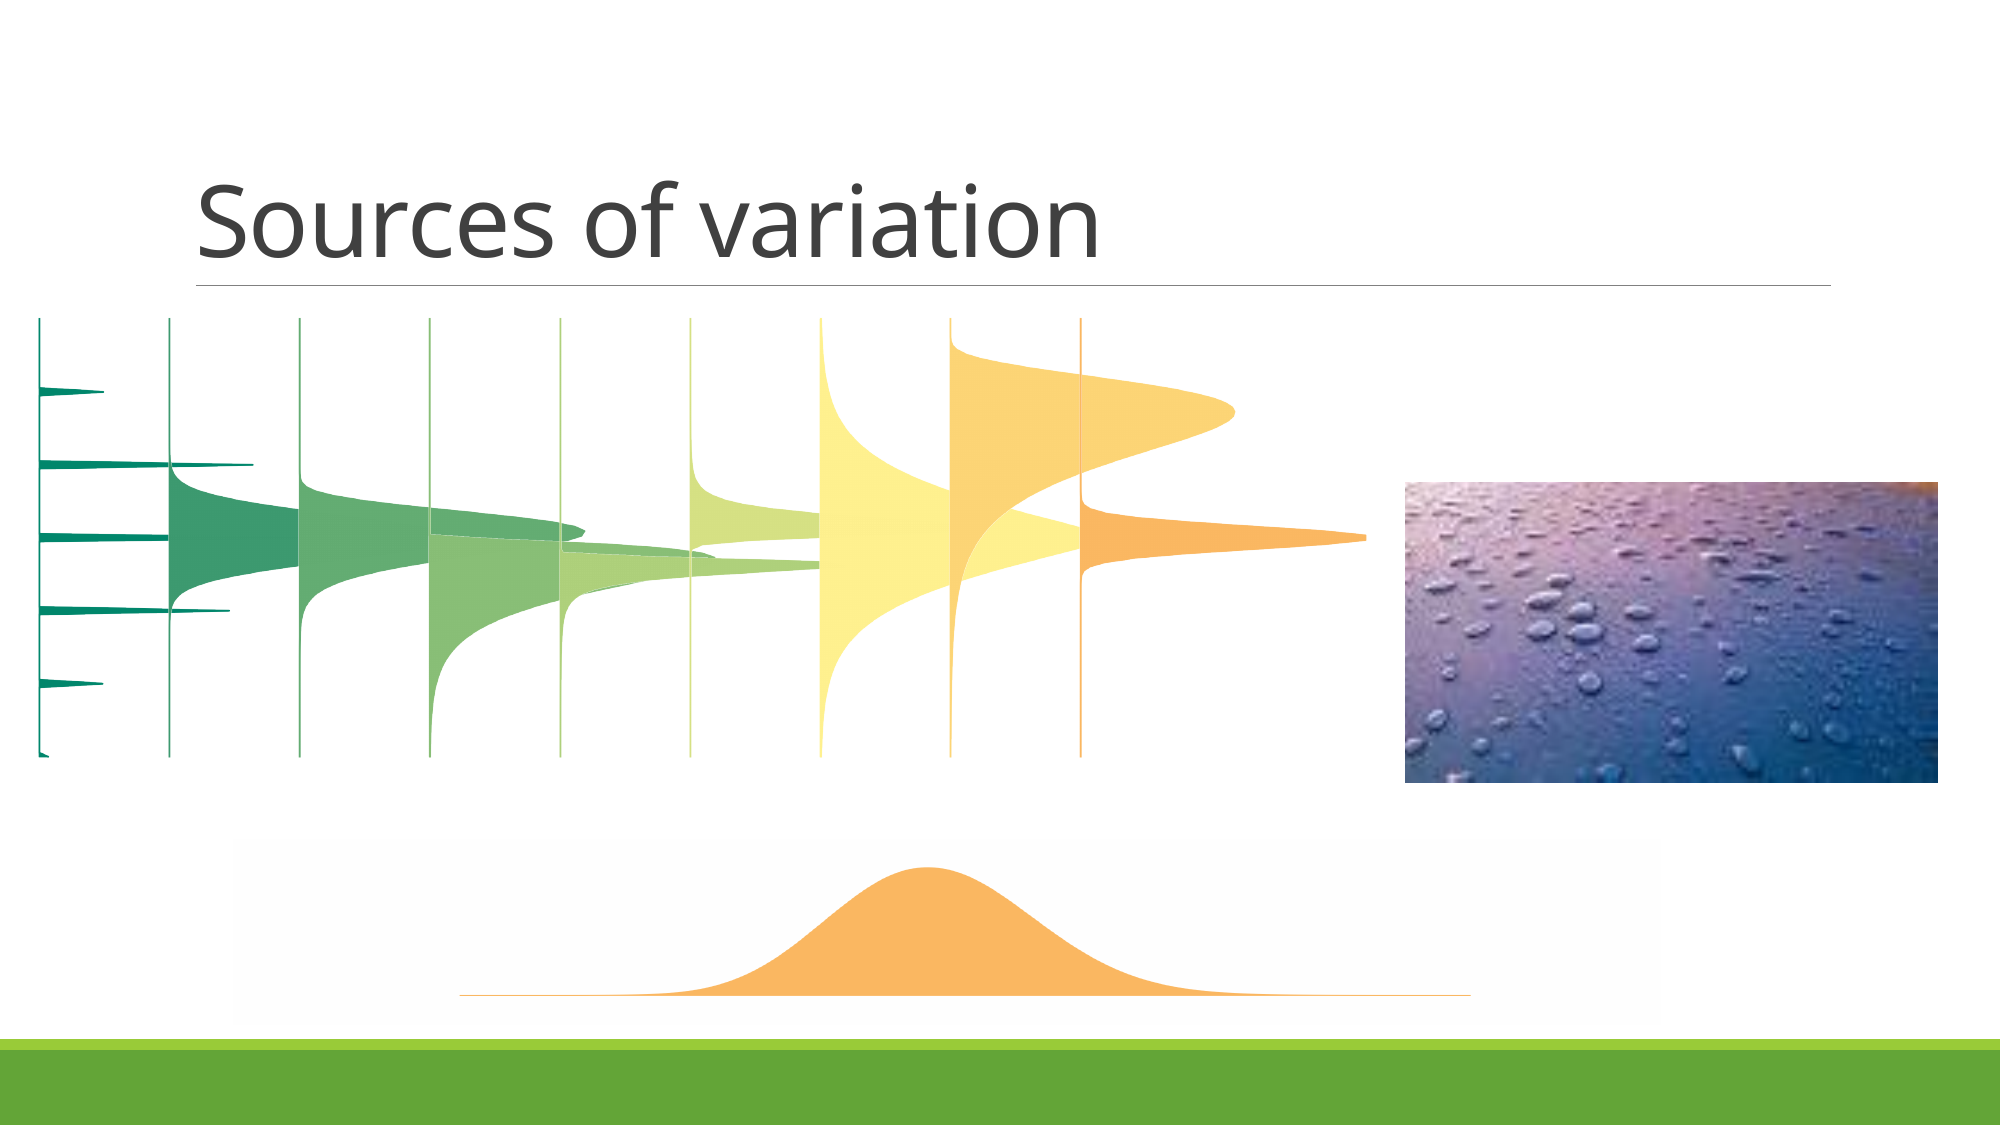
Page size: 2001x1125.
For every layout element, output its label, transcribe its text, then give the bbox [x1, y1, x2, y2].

picture [0, 220, 1938, 1025]
title Sources of variation [180, 47, 1830, 285]
